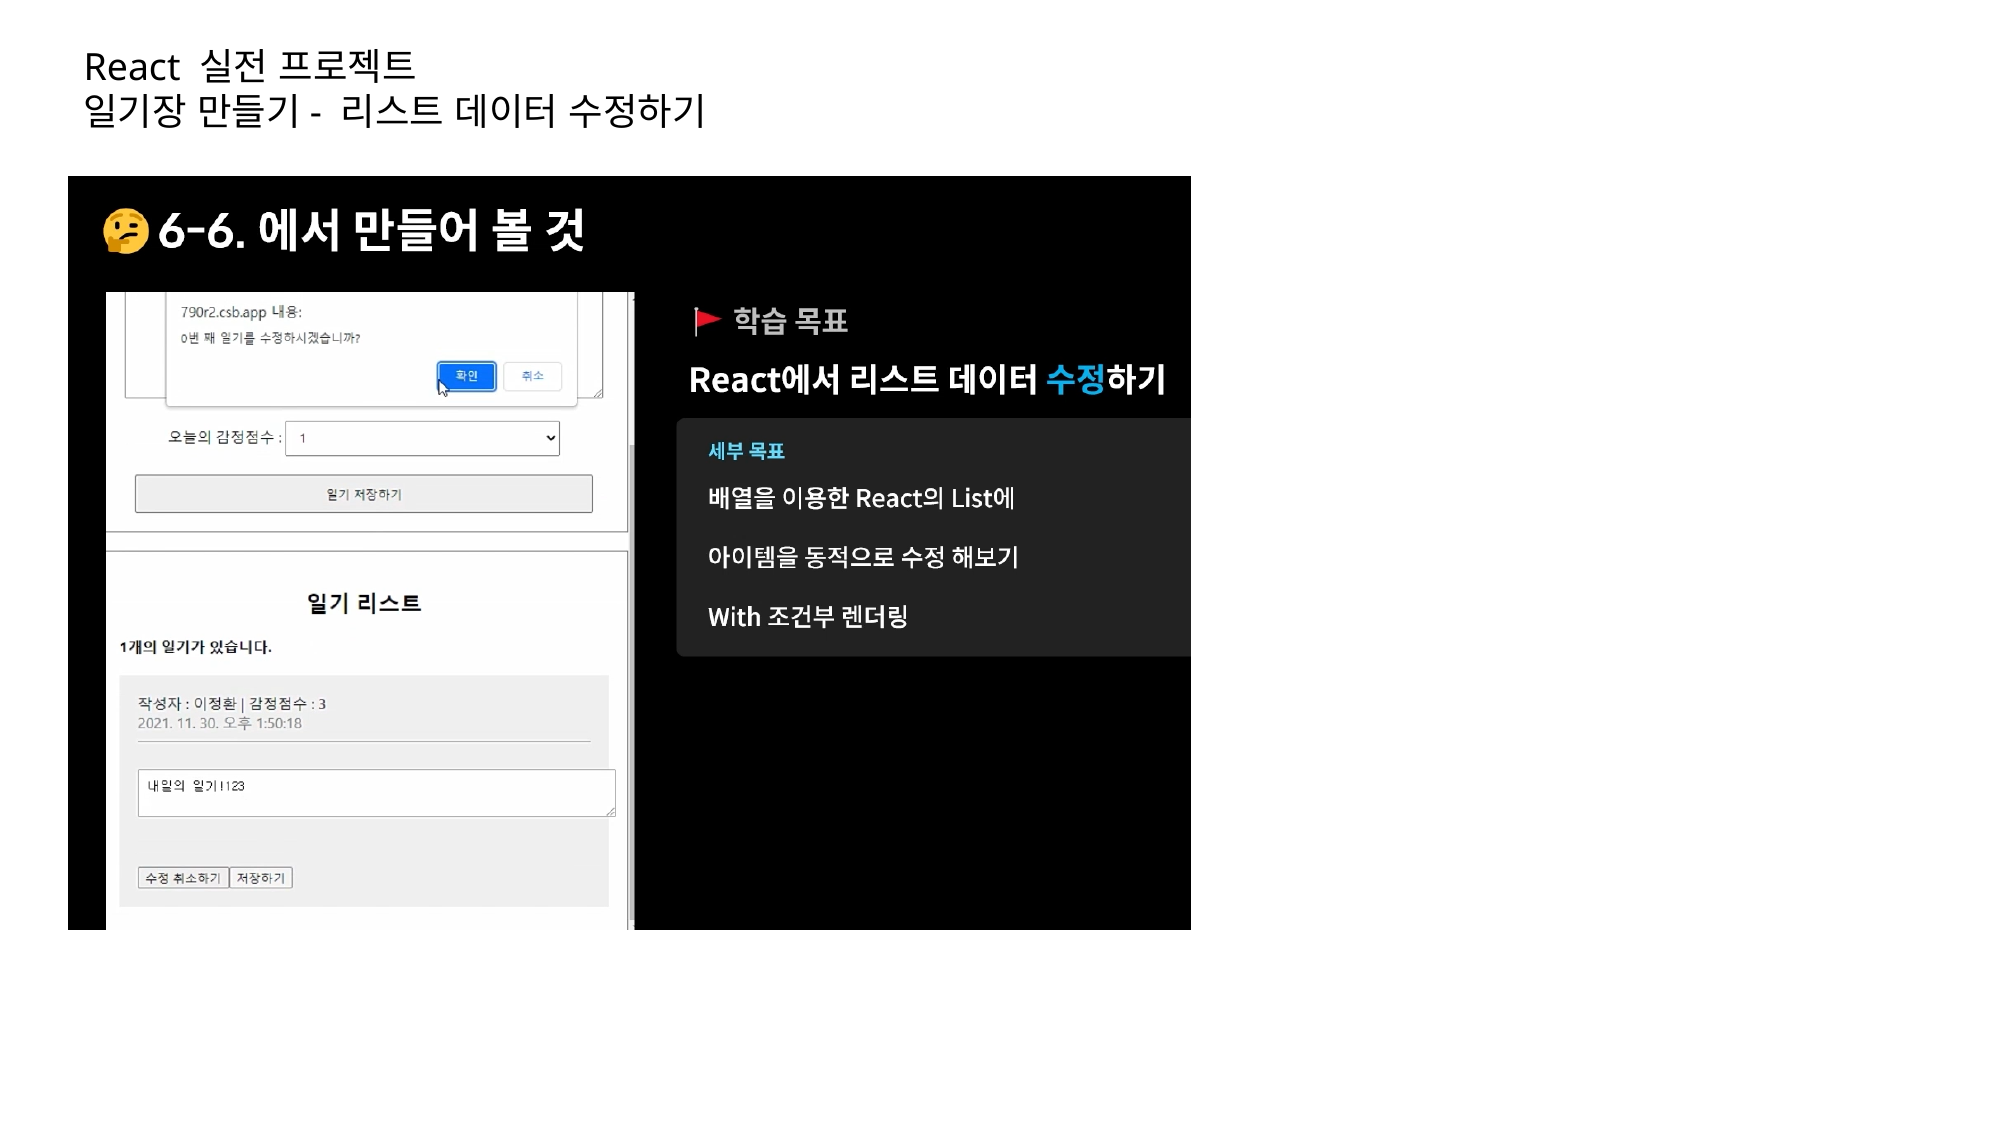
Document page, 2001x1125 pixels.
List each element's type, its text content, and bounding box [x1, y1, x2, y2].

text_box React 실전 프로젝트 일기장 만들기- 리스트 데이터 수정하기 [68, 35, 722, 141]
picture [68, 176, 1191, 930]
